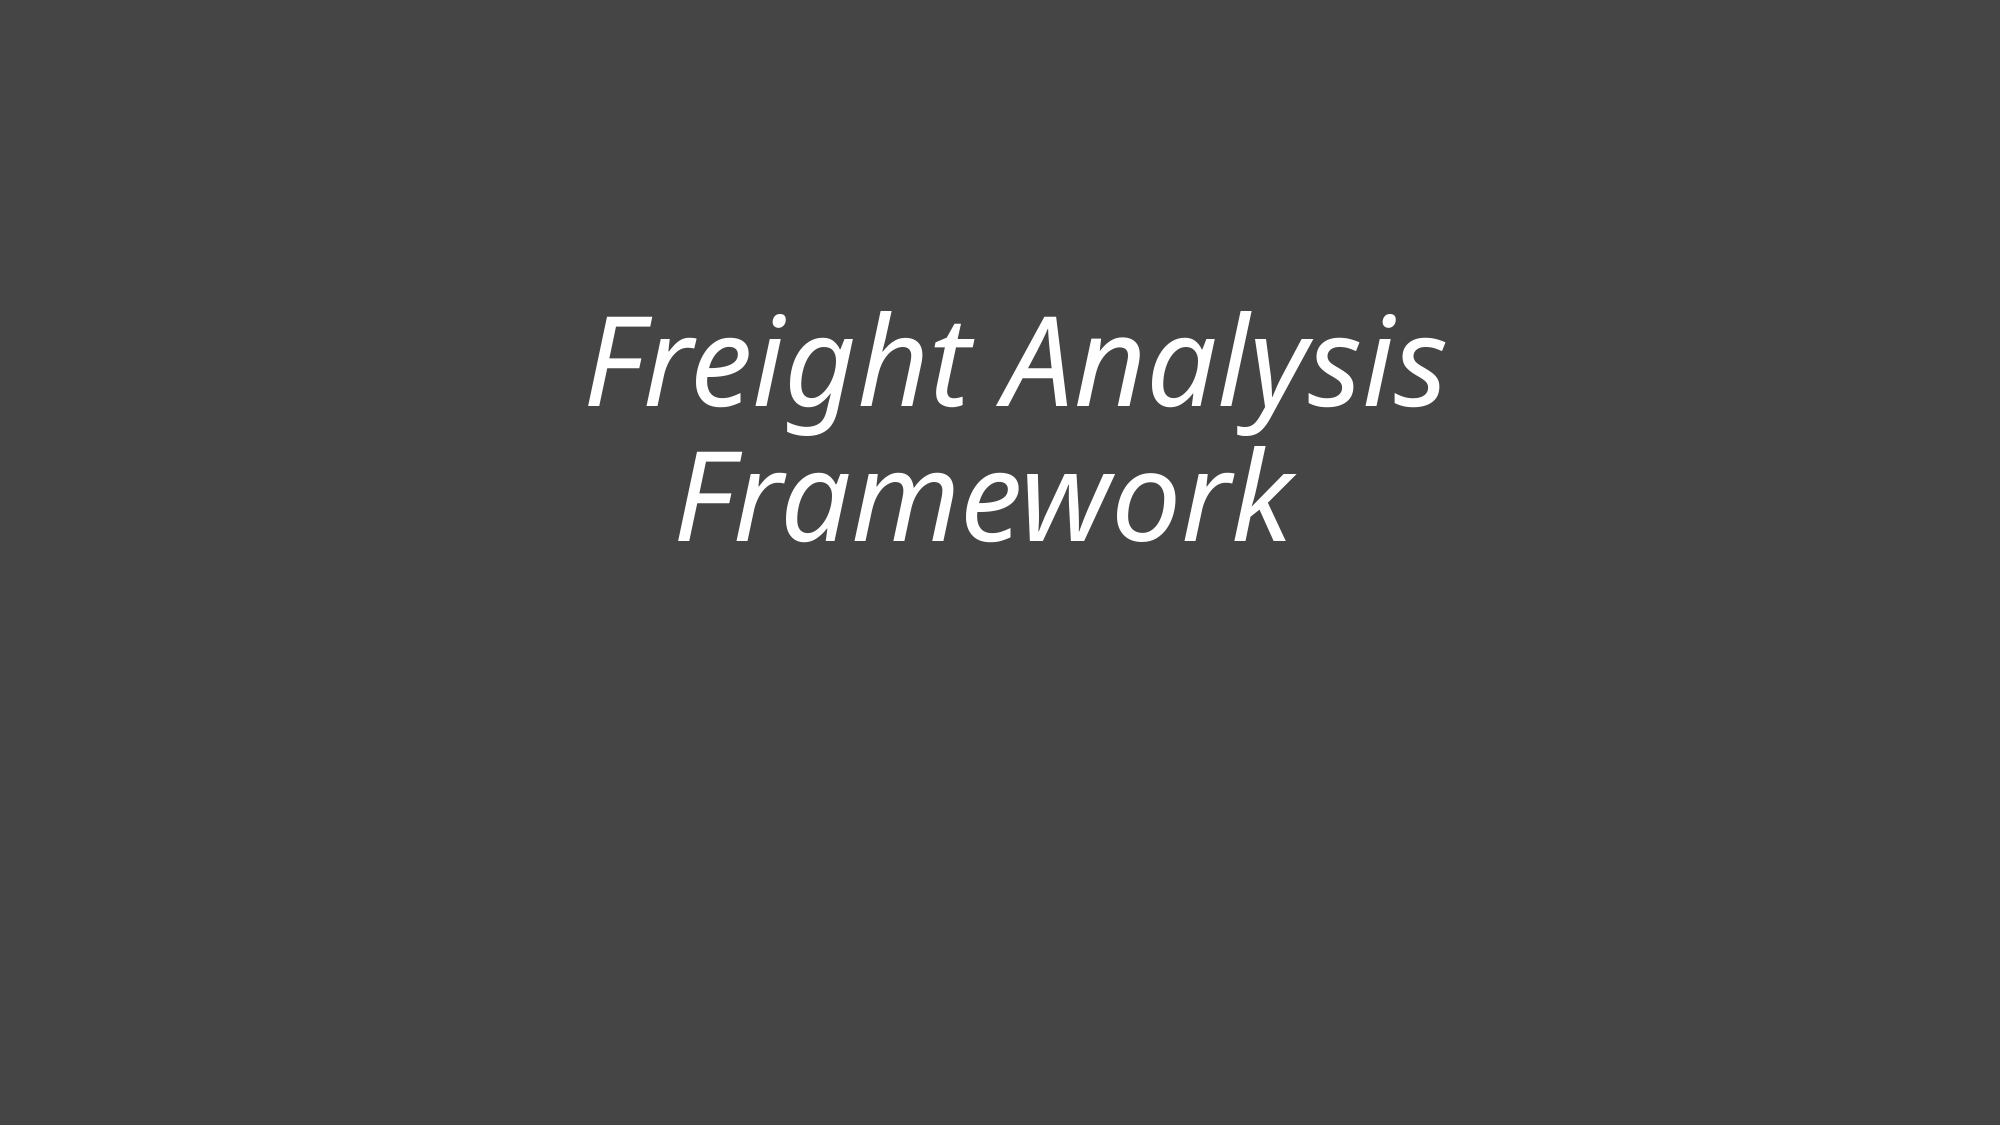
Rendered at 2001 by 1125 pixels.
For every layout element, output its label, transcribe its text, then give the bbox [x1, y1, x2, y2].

title Freight Analysis Framework [249, 184, 1750, 576]
